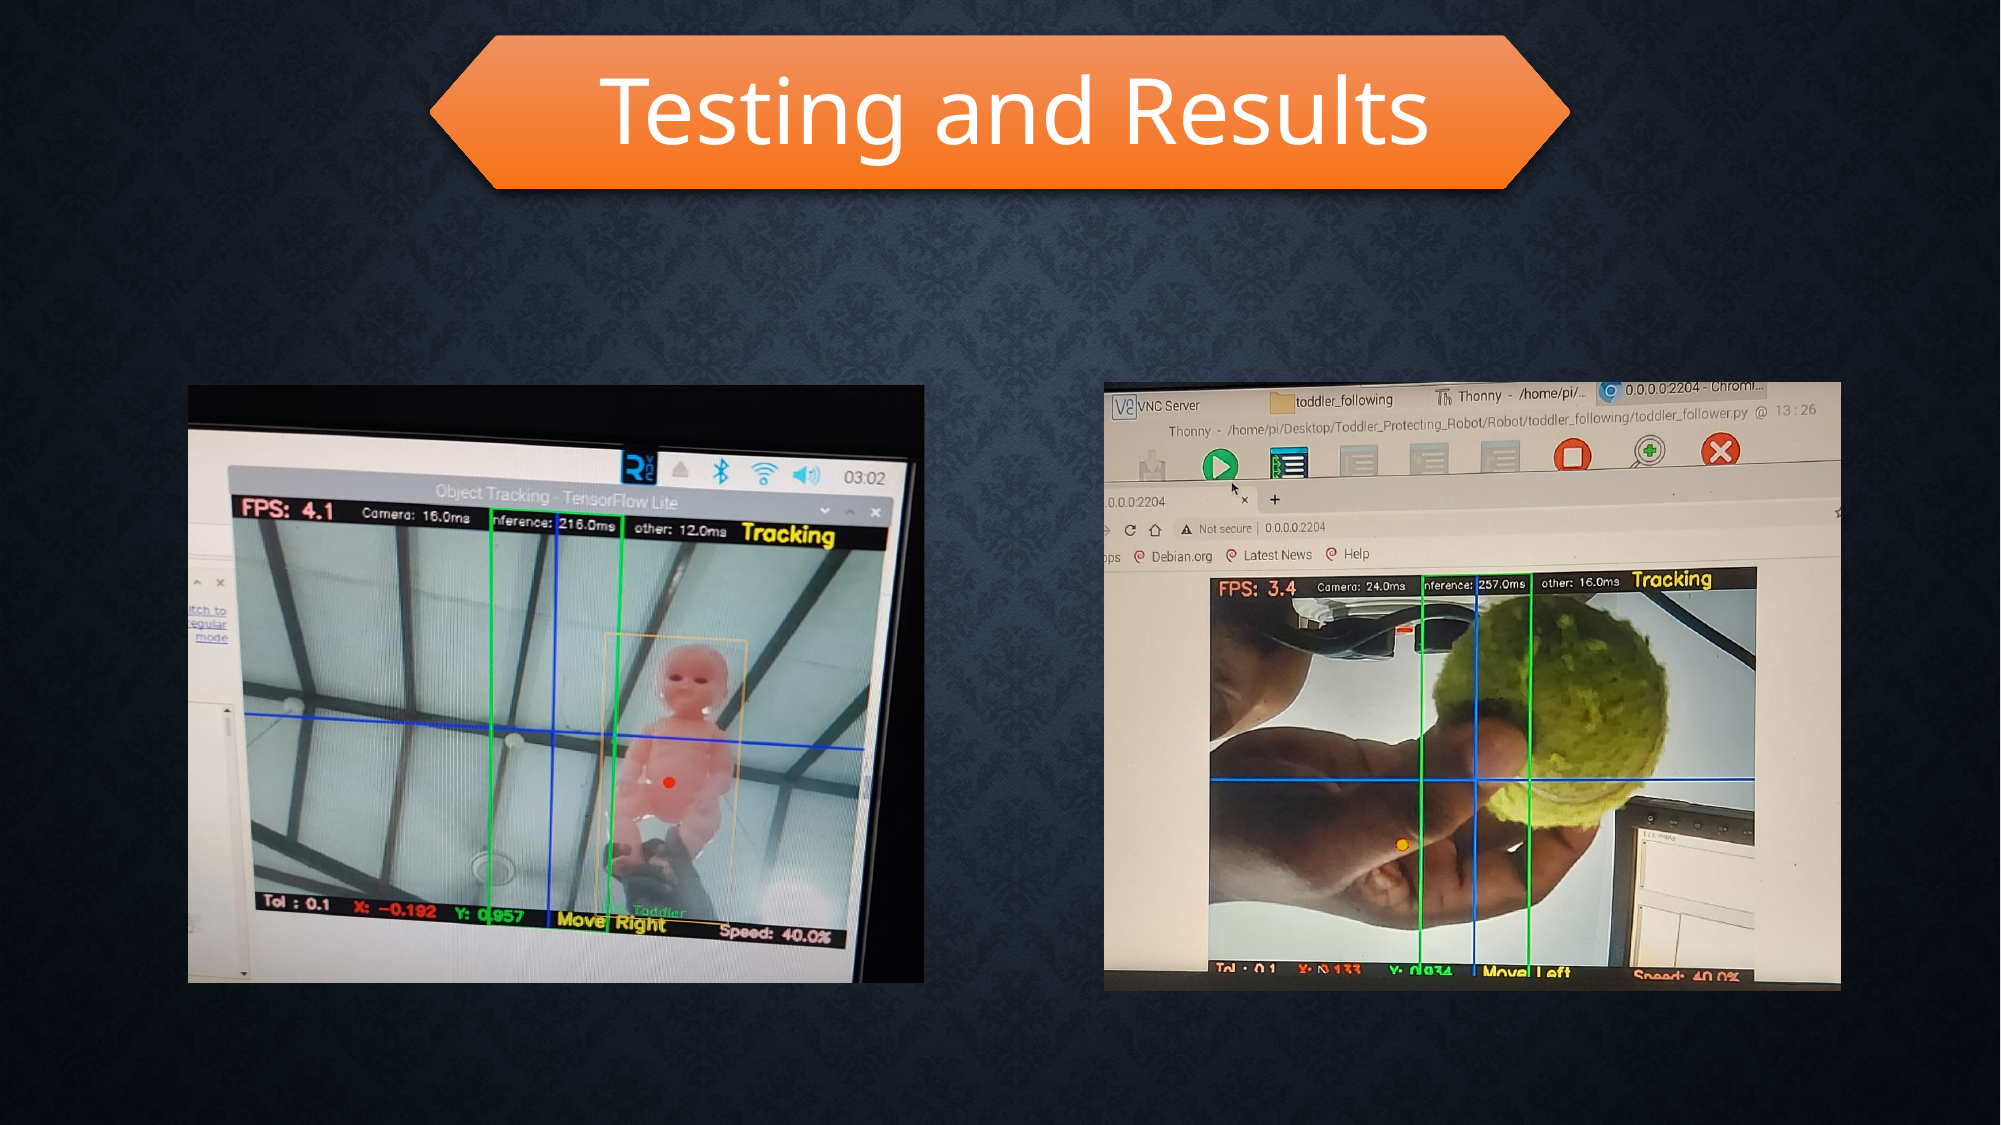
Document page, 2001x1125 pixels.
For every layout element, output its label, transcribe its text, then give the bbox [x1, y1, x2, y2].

text_box Testing and Results [584, 45, 1448, 171]
picture [1103, 381, 1841, 992]
picture [187, 385, 925, 983]
text_box [430, 35, 1570, 189]
